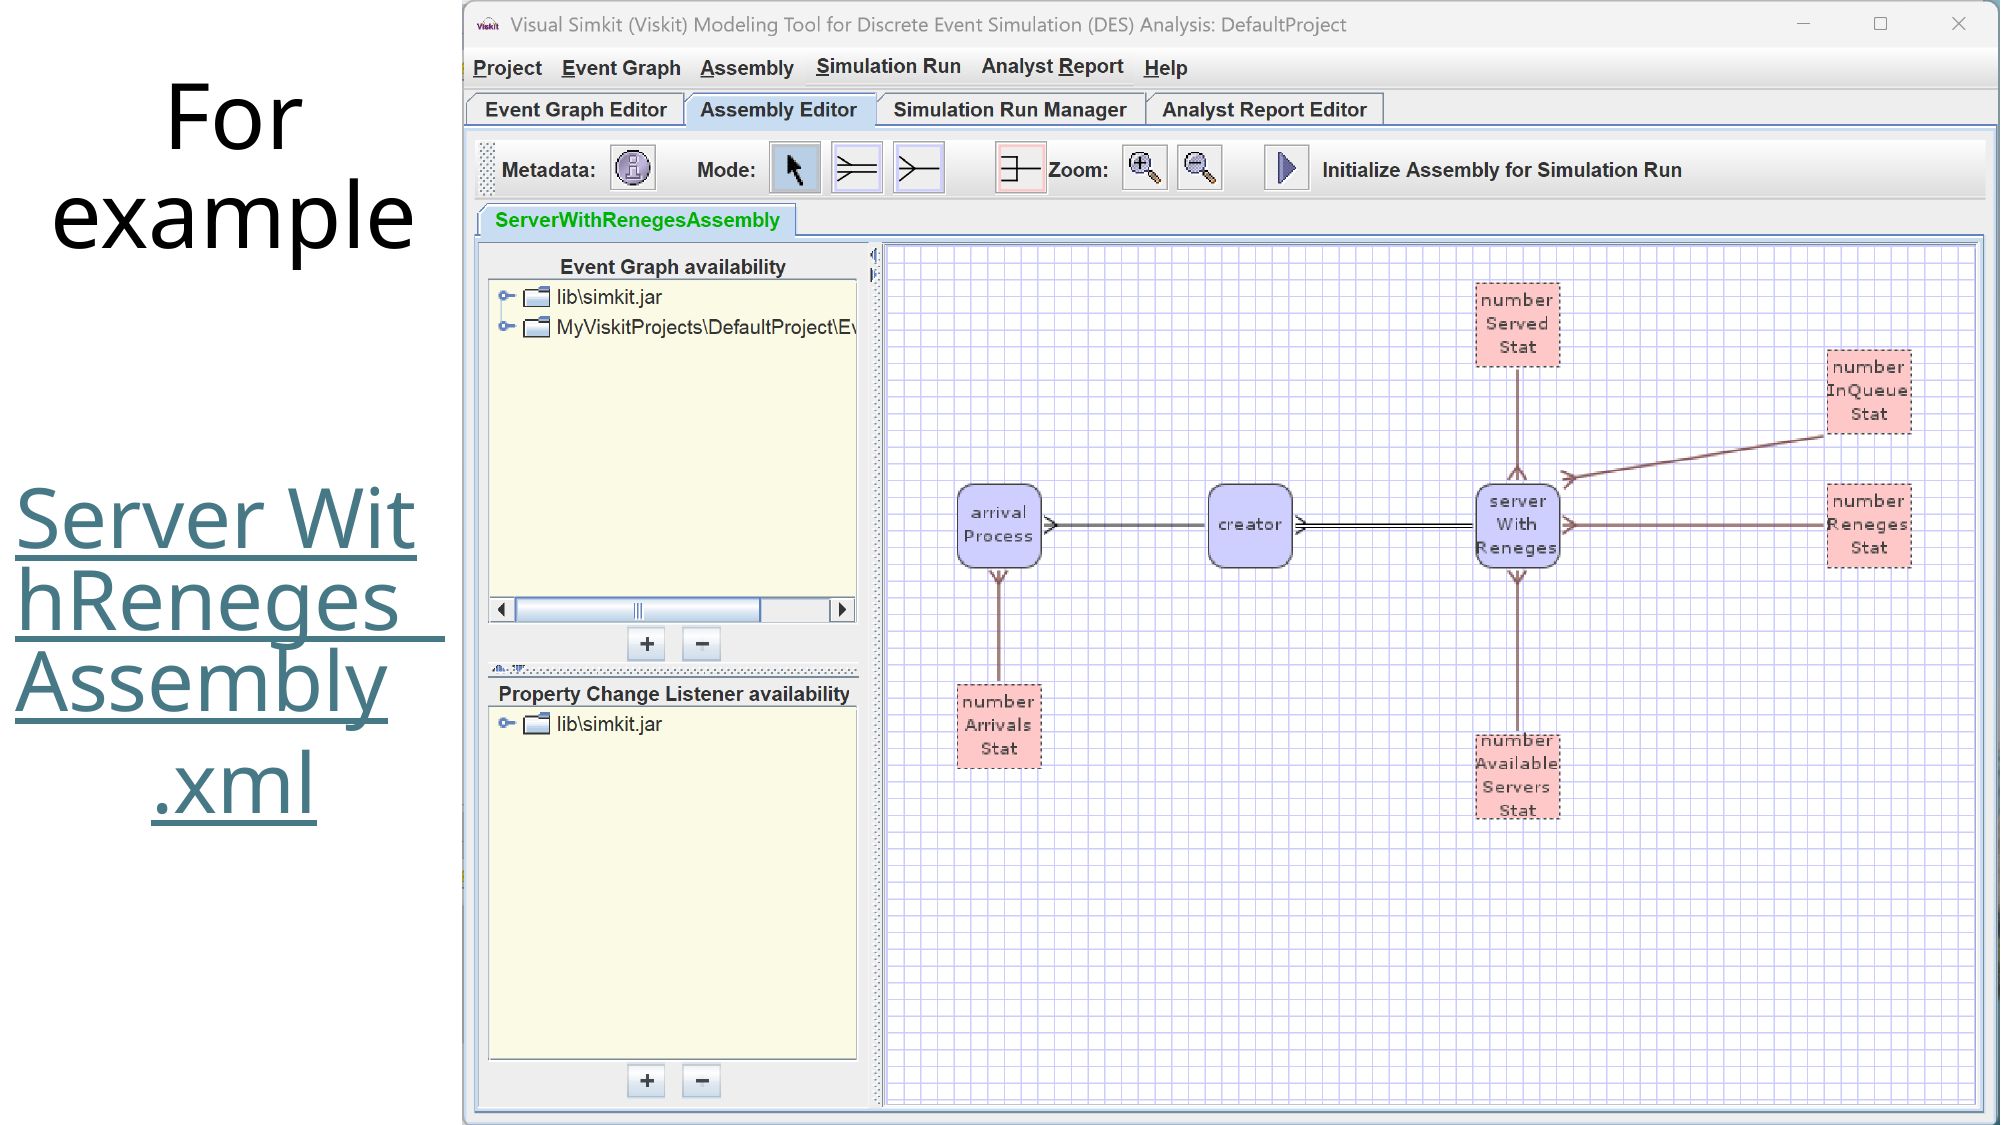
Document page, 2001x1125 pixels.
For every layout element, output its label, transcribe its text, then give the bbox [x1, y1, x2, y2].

title For example Server WithReneges Assembly .xml [0, 59, 462, 682]
picture [462, 0, 2000, 1125]
